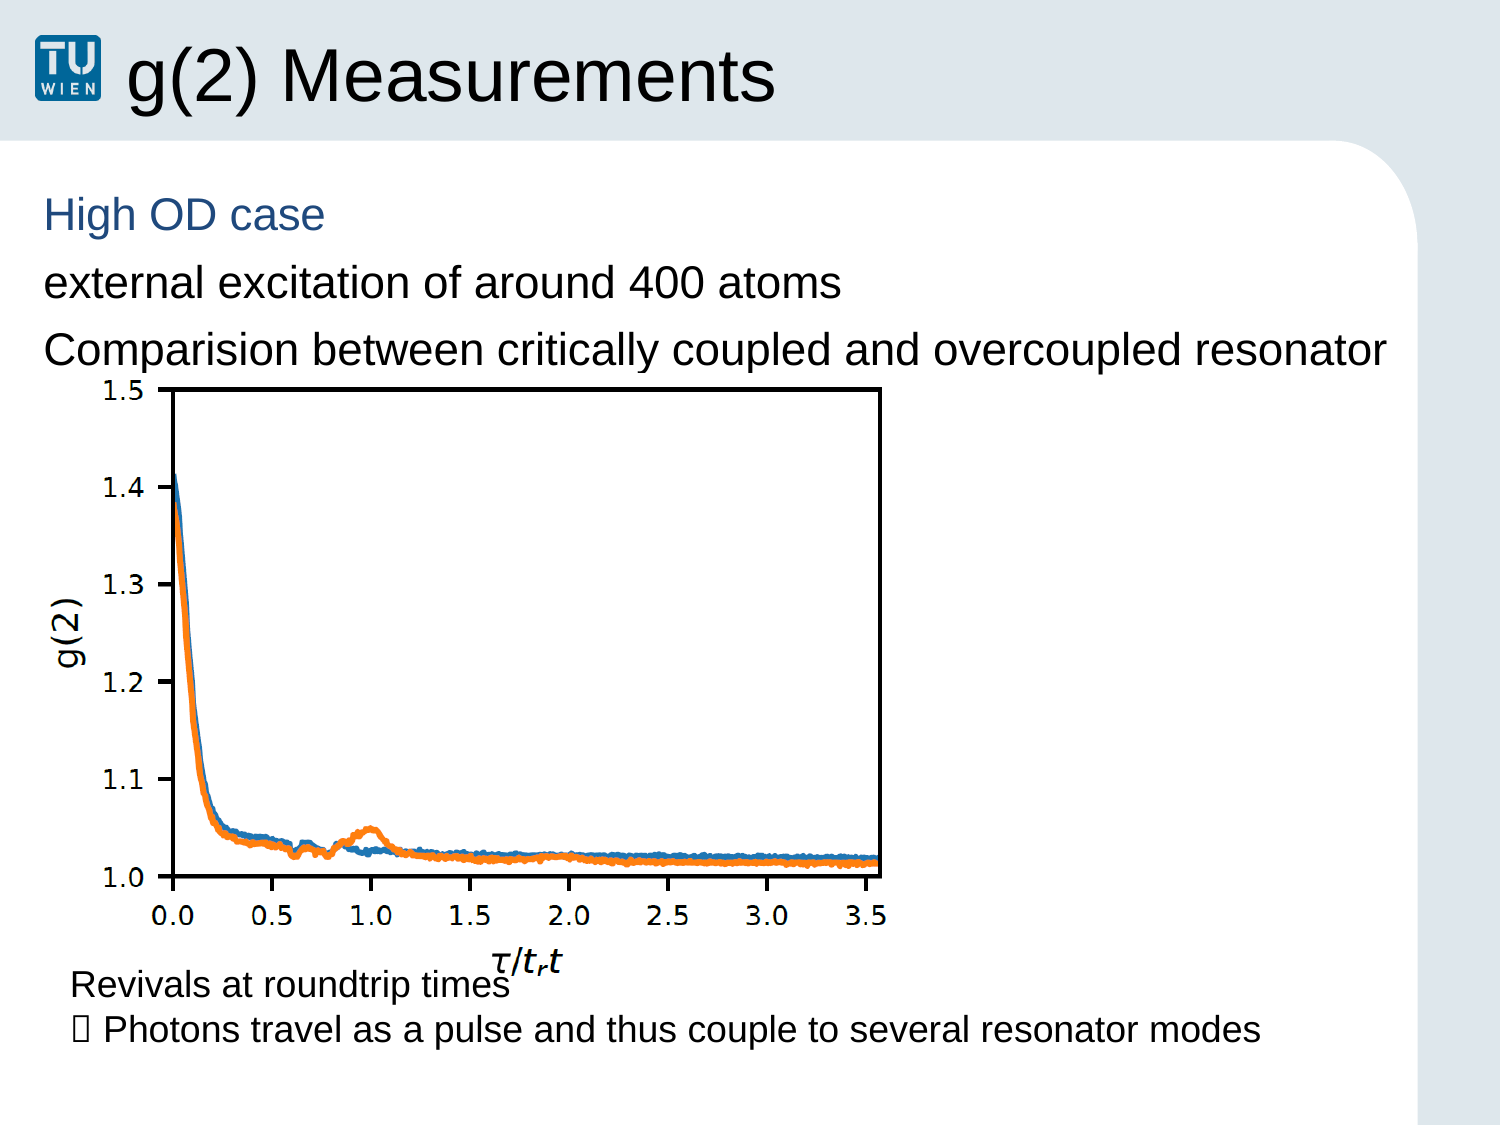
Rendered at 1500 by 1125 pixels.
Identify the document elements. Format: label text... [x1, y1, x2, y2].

picture [47, 85, 53, 94]
text_box High OD case external excitation of around 400 atoms Comparision between critically coupled and overcoupled resonator [41, 172, 1436, 375]
picture [41, 42, 64, 48]
picture [83, 42, 94, 74]
picture [50, 51, 56, 74]
picture [41, 373, 926, 977]
picture [69, 42, 80, 74]
picture [42, 83, 46, 94]
picture [72, 83, 78, 94]
title g(2) Measurements [112, 19, 1331, 126]
picture [90, 83, 94, 94]
text_box Revivals at roundtrip times  Photons travel as a pulse and thus couple to several resonator modes [55, 952, 1277, 1057]
